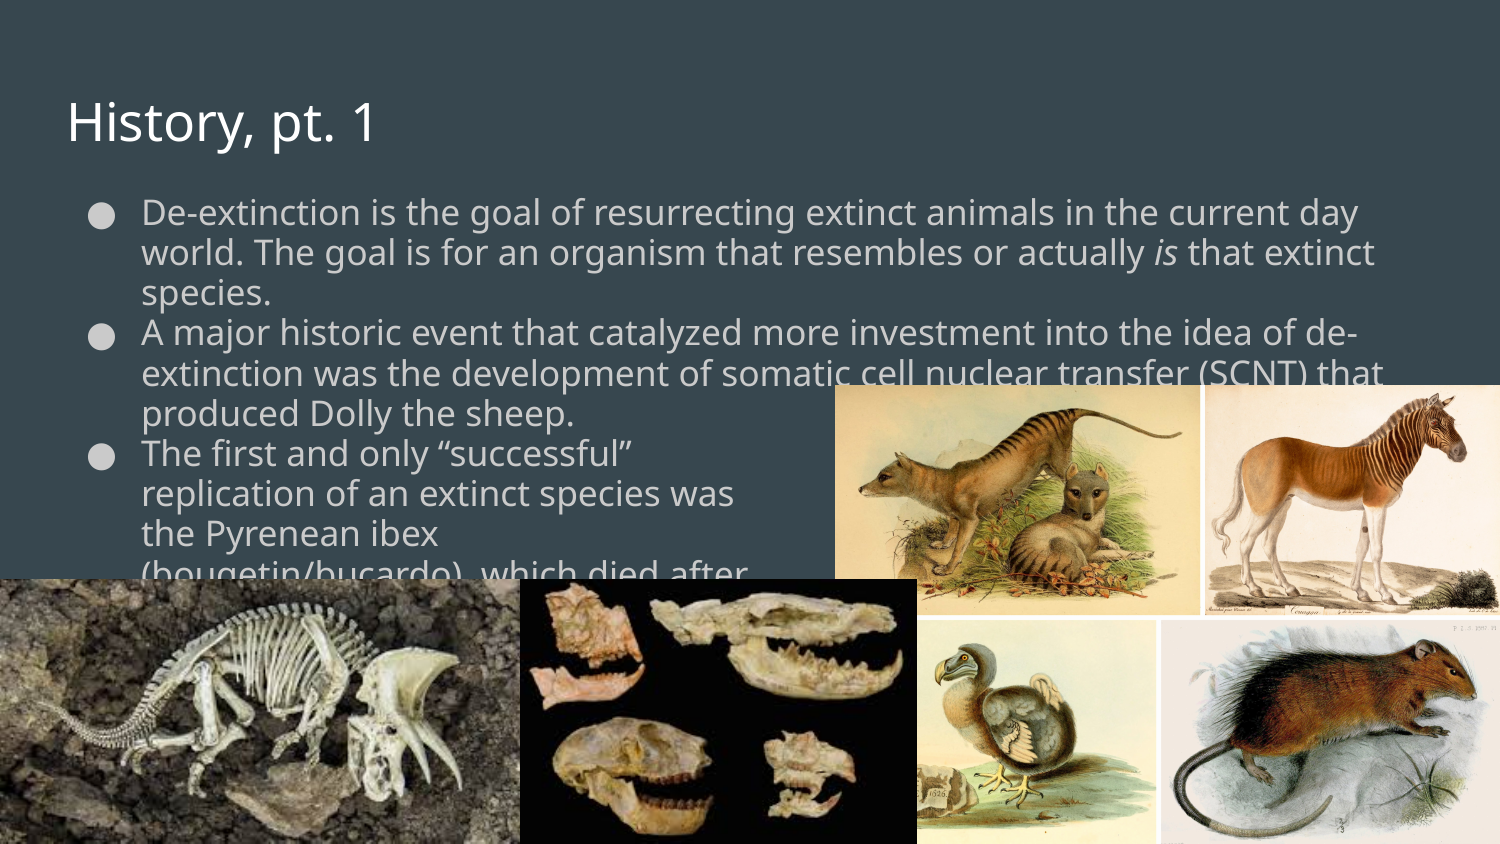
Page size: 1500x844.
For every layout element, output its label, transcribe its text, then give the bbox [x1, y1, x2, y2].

list De-extinction is the goal of resurrecting extinct animals in the current day world. The goal is for an organism that resembles or actually is that extinct species. A major historic event that catalyzed more investment into the idea of de-extinction was the development of somatic cell nuclear transfer (SCNT) that produced Dolly the sheep. The first and only “successful” replication of an extinct species was the Pyrenean ibex (bouqetin/bucardo), which died after seven minutes due to lung malformation. [51, 177, 1449, 569]
picture [0, 385, 1500, 844]
title History, pt. 1 [51, 72, 1449, 167]
